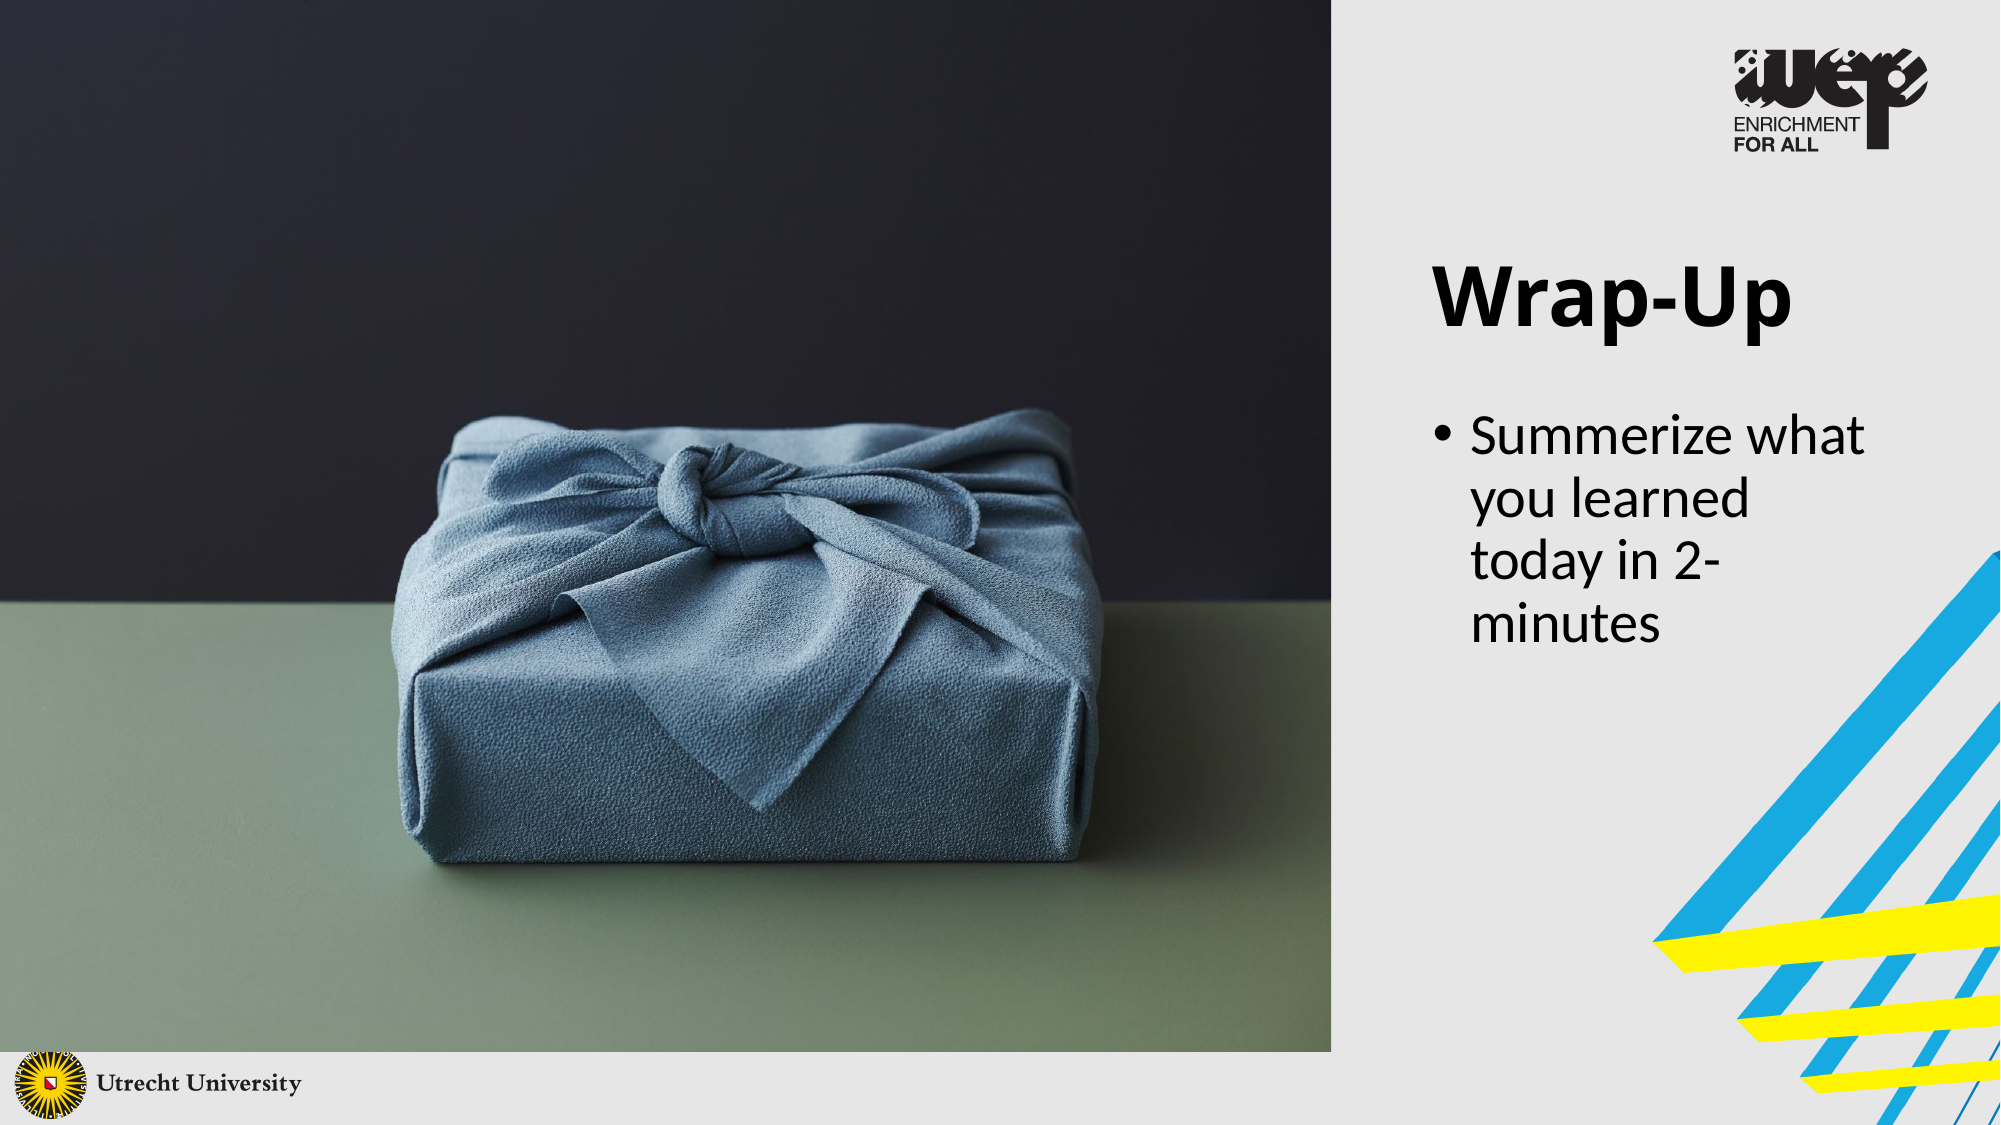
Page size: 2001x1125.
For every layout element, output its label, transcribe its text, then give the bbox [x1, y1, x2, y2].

text_box Wrap-Up [1417, 80, 1925, 352]
text_box Summerize what you learned today in 2-minutes [1417, 396, 1901, 978]
picture [0, 0, 2001, 1125]
